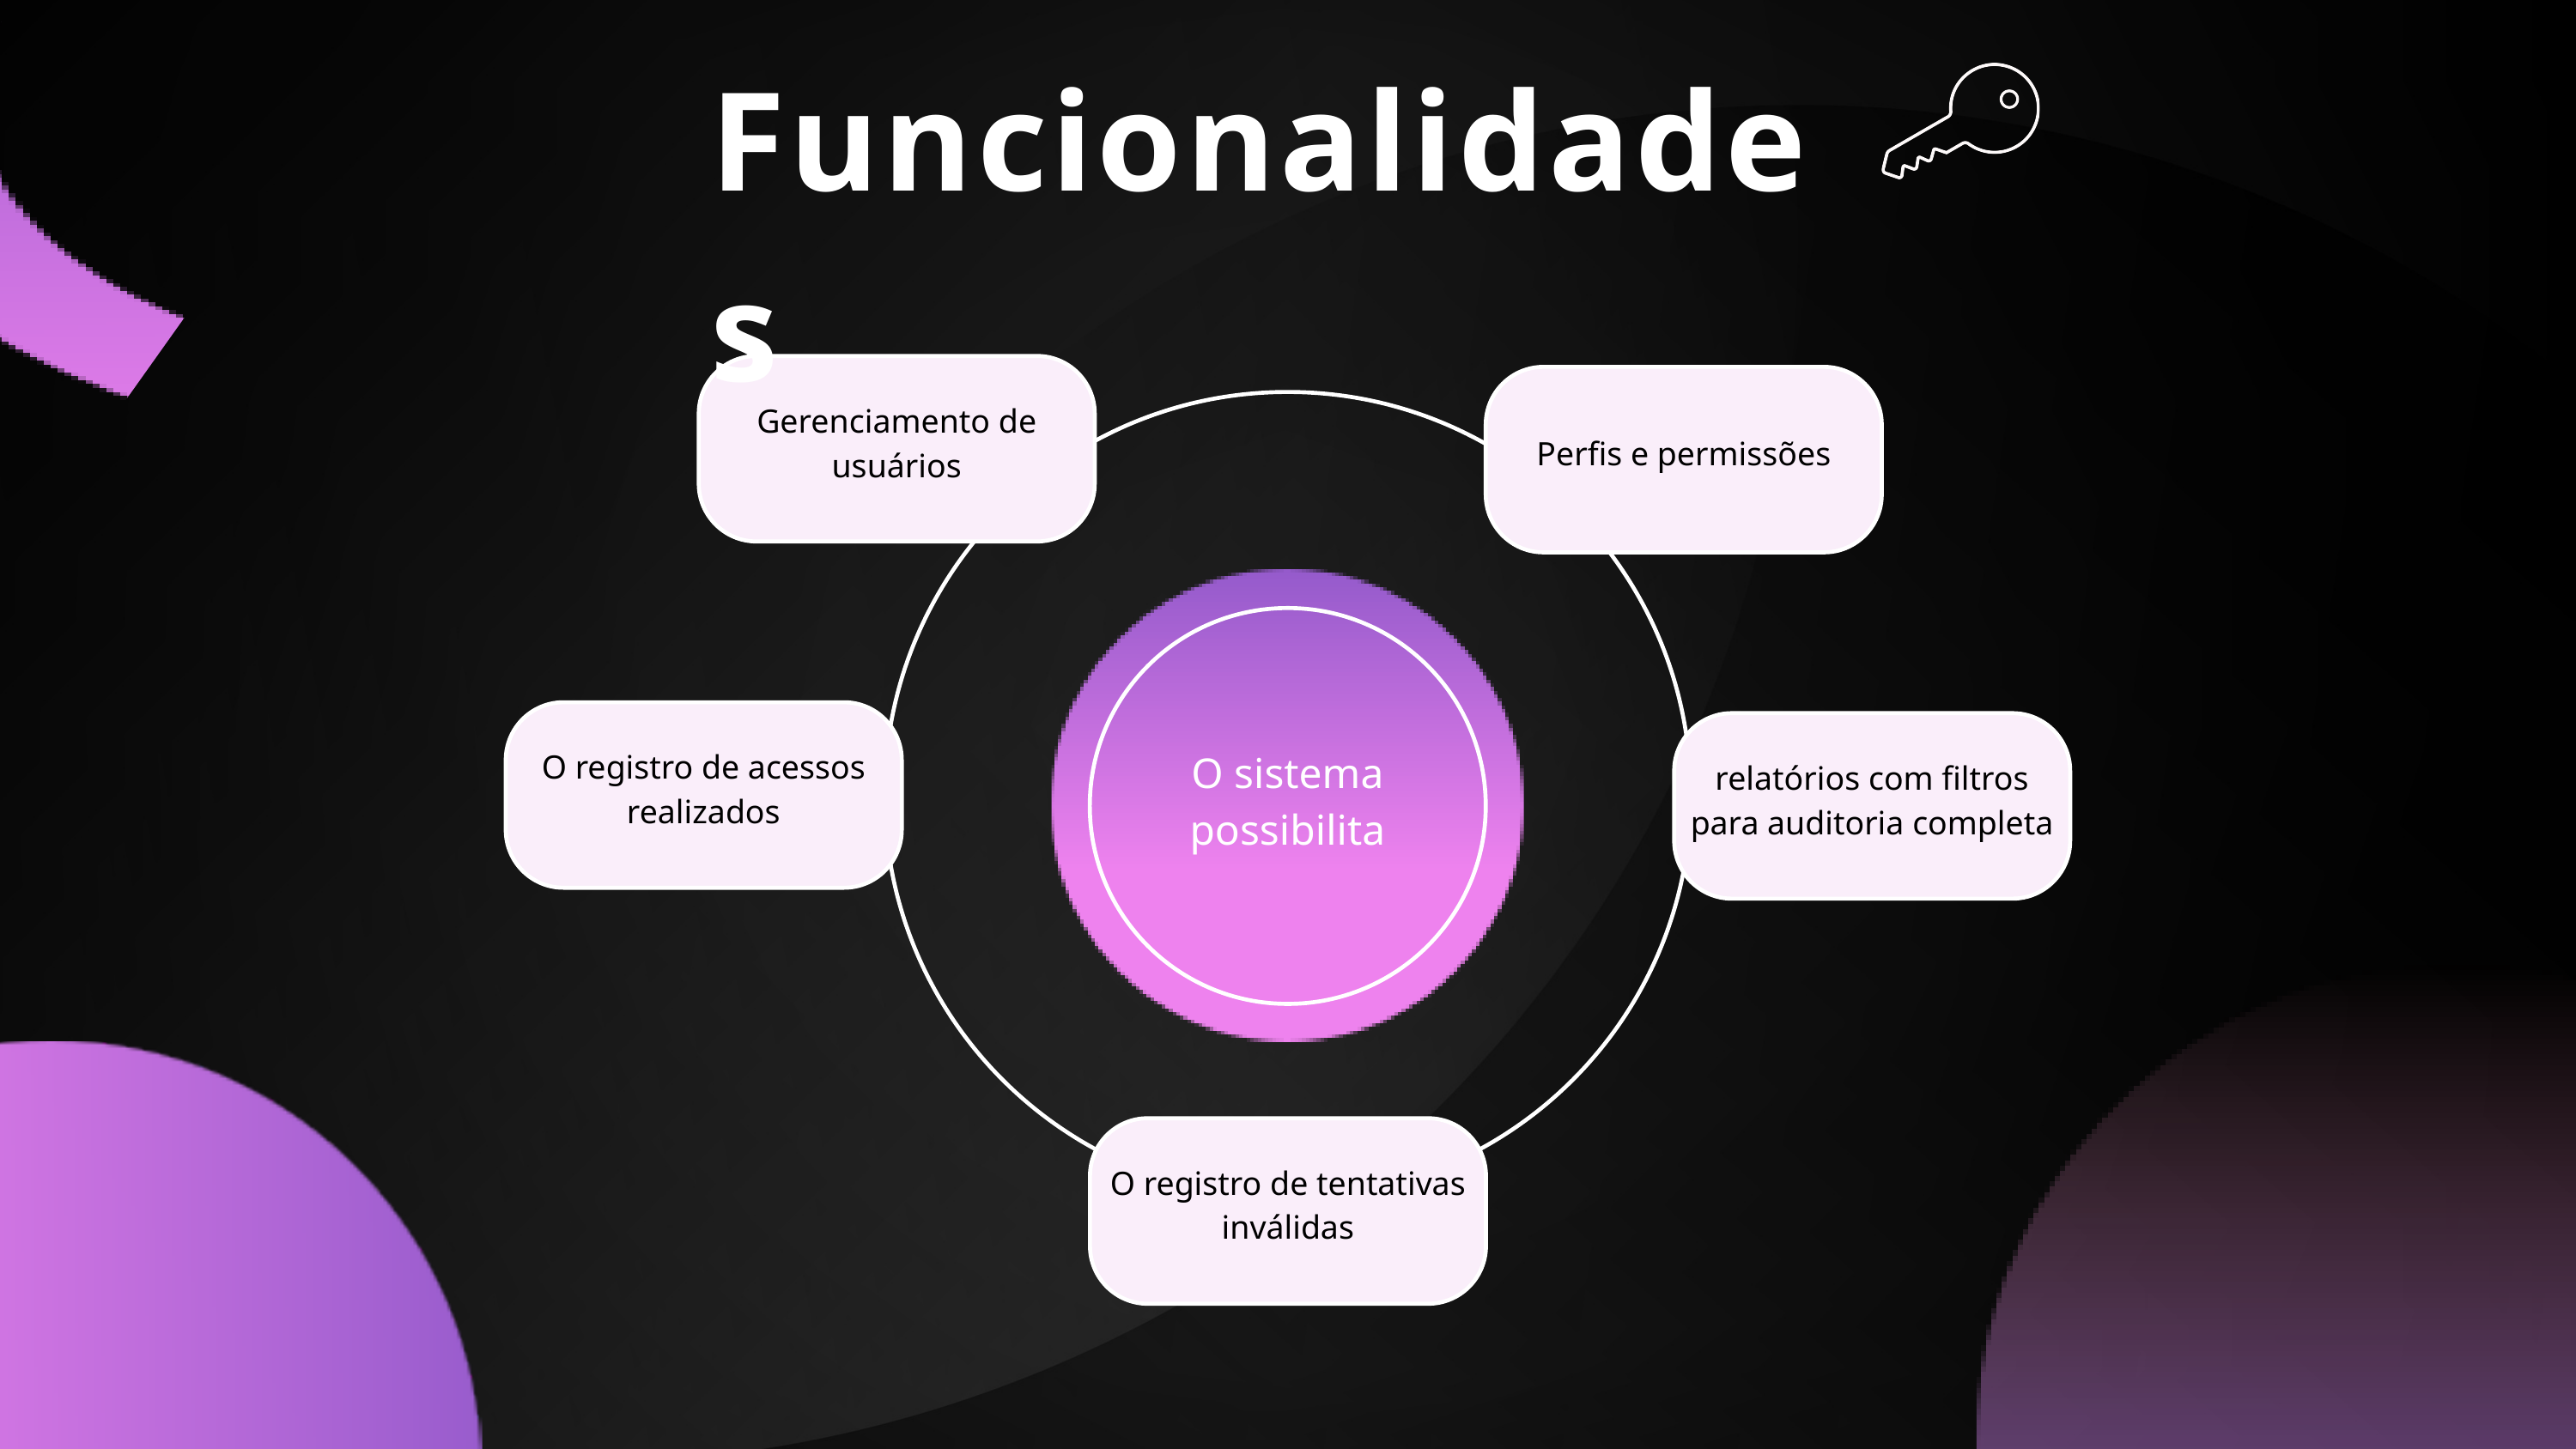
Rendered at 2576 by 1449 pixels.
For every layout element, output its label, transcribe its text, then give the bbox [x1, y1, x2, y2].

text_box [1881, 63, 2040, 179]
text_box [1976, 965, 2576, 1449]
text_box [1485, 367, 1882, 553]
text_box Funcionalidades [710, 27, 1866, 391]
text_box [884, 391, 1692, 1198]
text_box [1090, 1118, 1486, 1304]
text_box [0, 0, 410, 452]
text_box [0, 1041, 483, 1449]
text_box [505, 701, 902, 888]
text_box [698, 355, 1096, 542]
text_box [1089, 608, 1486, 1004]
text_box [1674, 712, 2071, 900]
text_box [0, 0, 2576, 1449]
